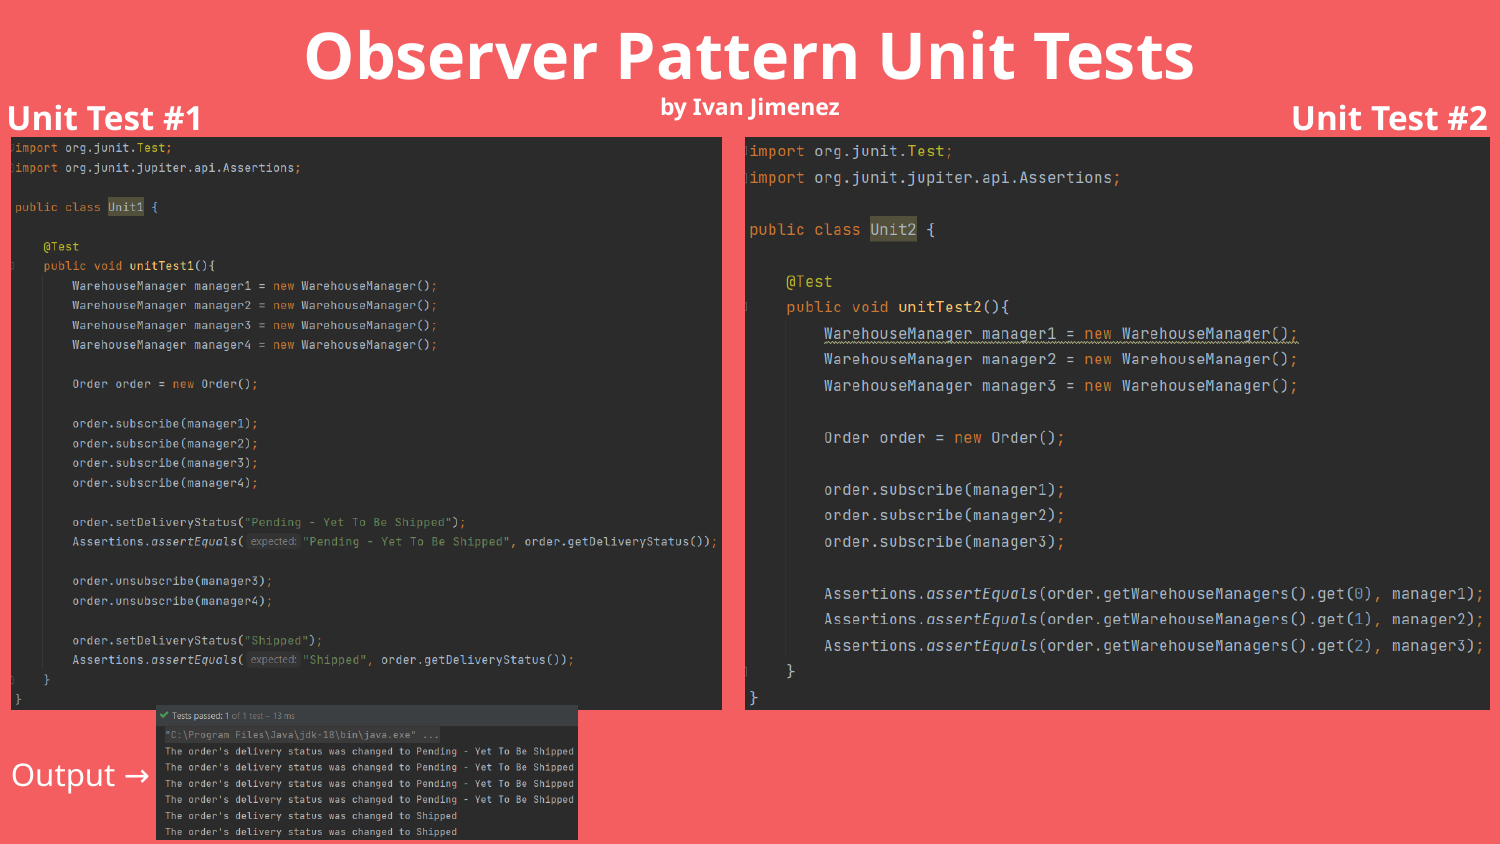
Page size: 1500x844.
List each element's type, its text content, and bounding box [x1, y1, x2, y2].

picture [745, 136, 1490, 710]
text_box Output → [0, 739, 150, 808]
text_box Unit Test #1 [0, 82, 232, 153]
text_box Observer Pattern Unit Tests by Ivan Jimenez [0, 0, 1500, 135]
picture [11, 136, 722, 840]
text_box Unit Test #2 [1263, 82, 1500, 153]
